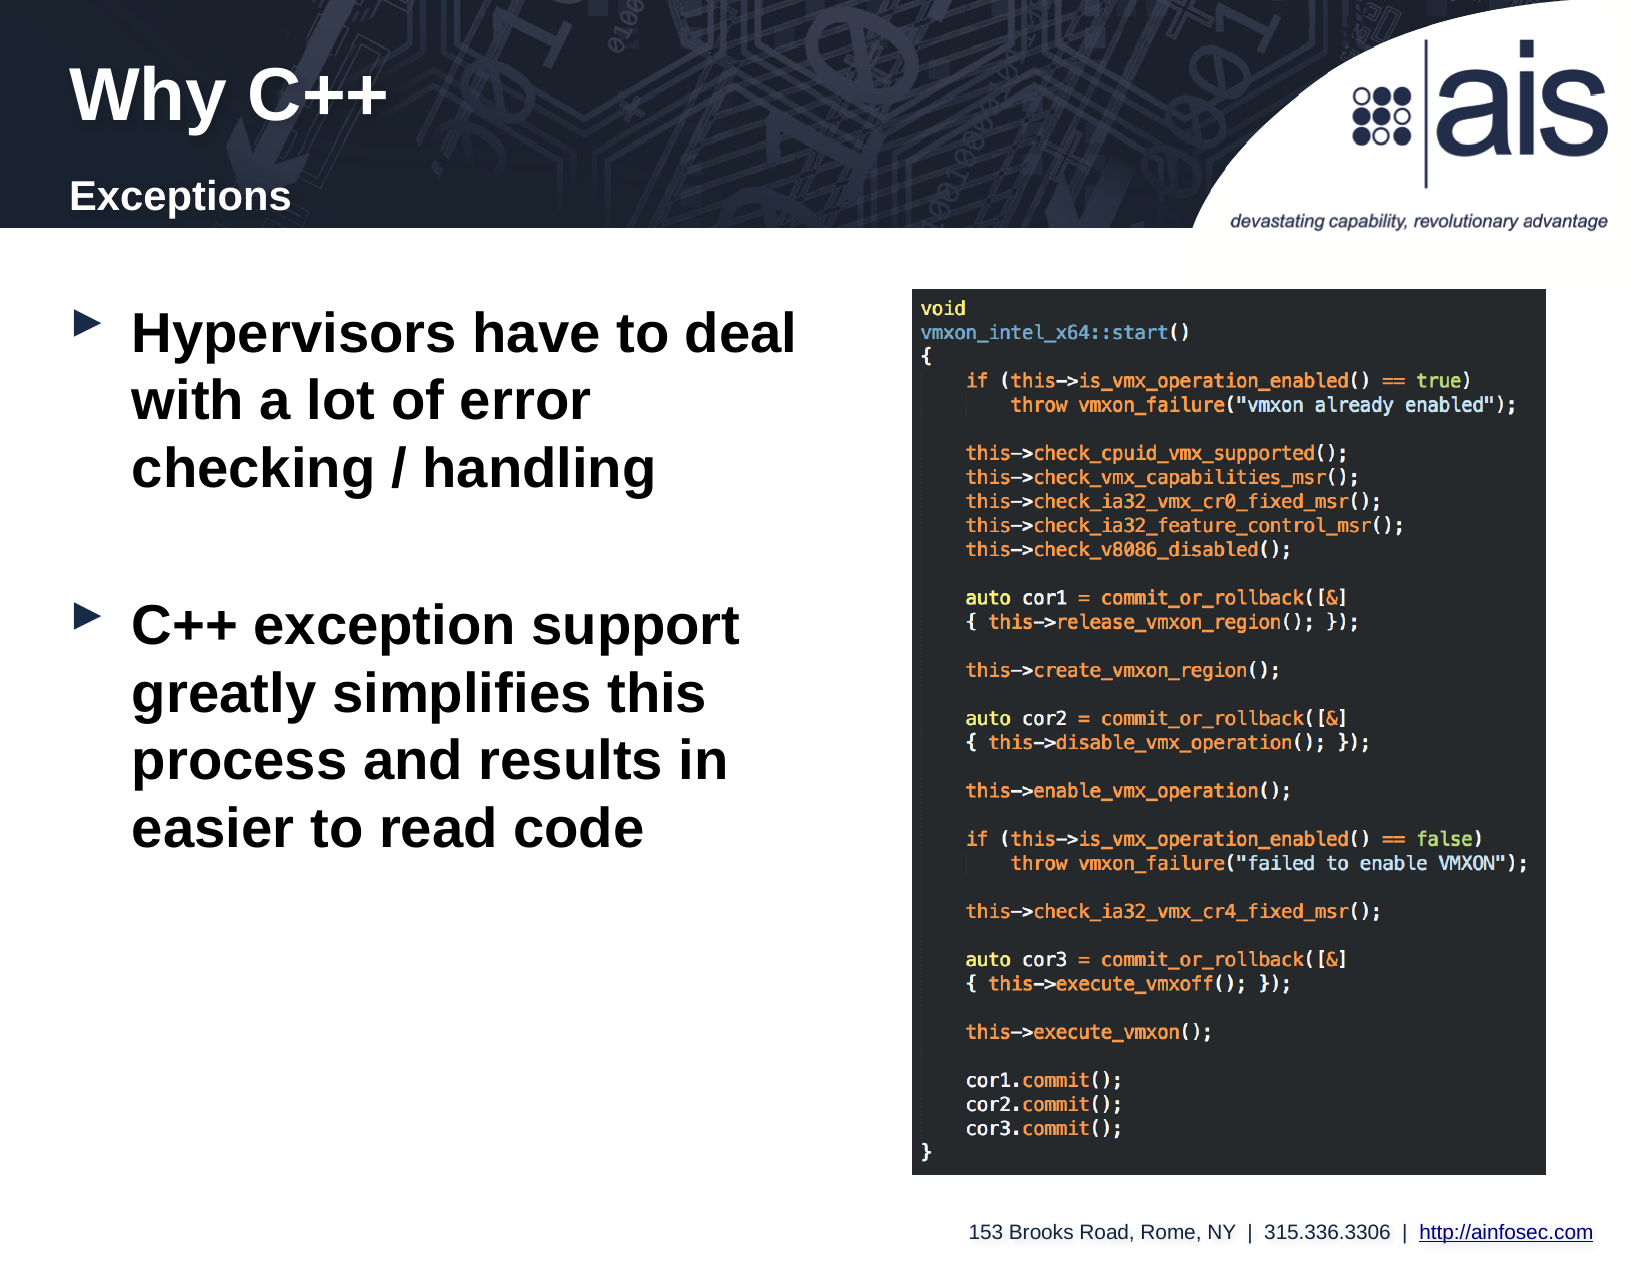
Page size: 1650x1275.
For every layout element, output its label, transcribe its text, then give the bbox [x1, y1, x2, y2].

list Hypervisors have to deal with a lot of error checking / handling C++ exception support greatly simplifies this process and results in easier to read code [52, 287, 825, 1175]
list Why C++ [52, 34, 1190, 148]
picture [0, 0, 1634, 1275]
list Exceptions [52, 148, 1190, 250]
